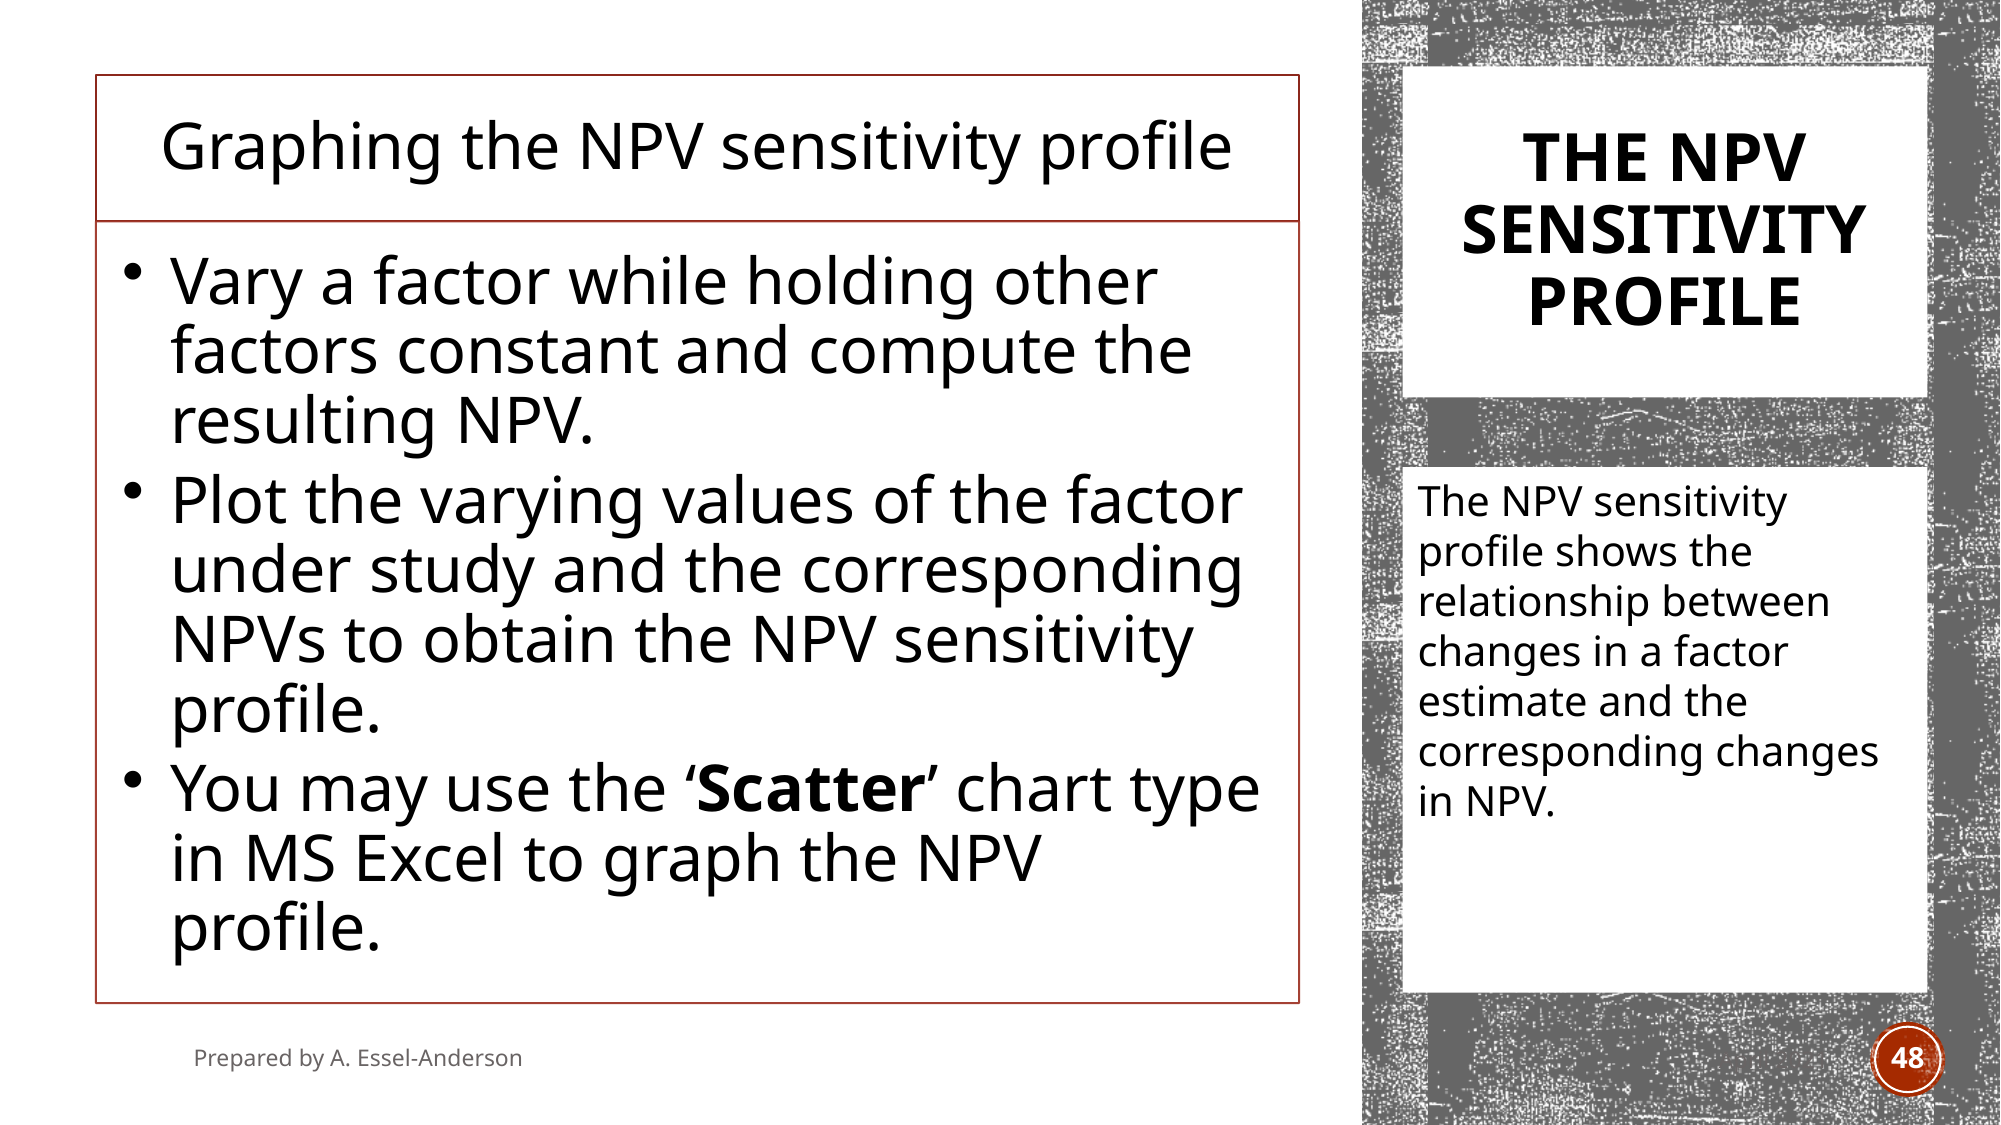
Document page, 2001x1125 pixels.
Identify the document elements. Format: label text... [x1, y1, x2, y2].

footer Prepared by A. Essel-Anderson [178, 1028, 1217, 1089]
slide_number 48 [1855, 1028, 1961, 1089]
title The NPV Sensitivity Profile [1402, 66, 1928, 398]
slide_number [1306, 1028, 1844, 1089]
list The NPV sensitivity profile shows the relationship between changes in a factor estimate and the corresponding changes in NPV. [1402, 467, 1928, 993]
list Dependency and mutual exclusion Ranking problems Multiple internal rate of return Capital rationing [1362, 0, 2000, 1125]
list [99, 69, 1297, 1010]
